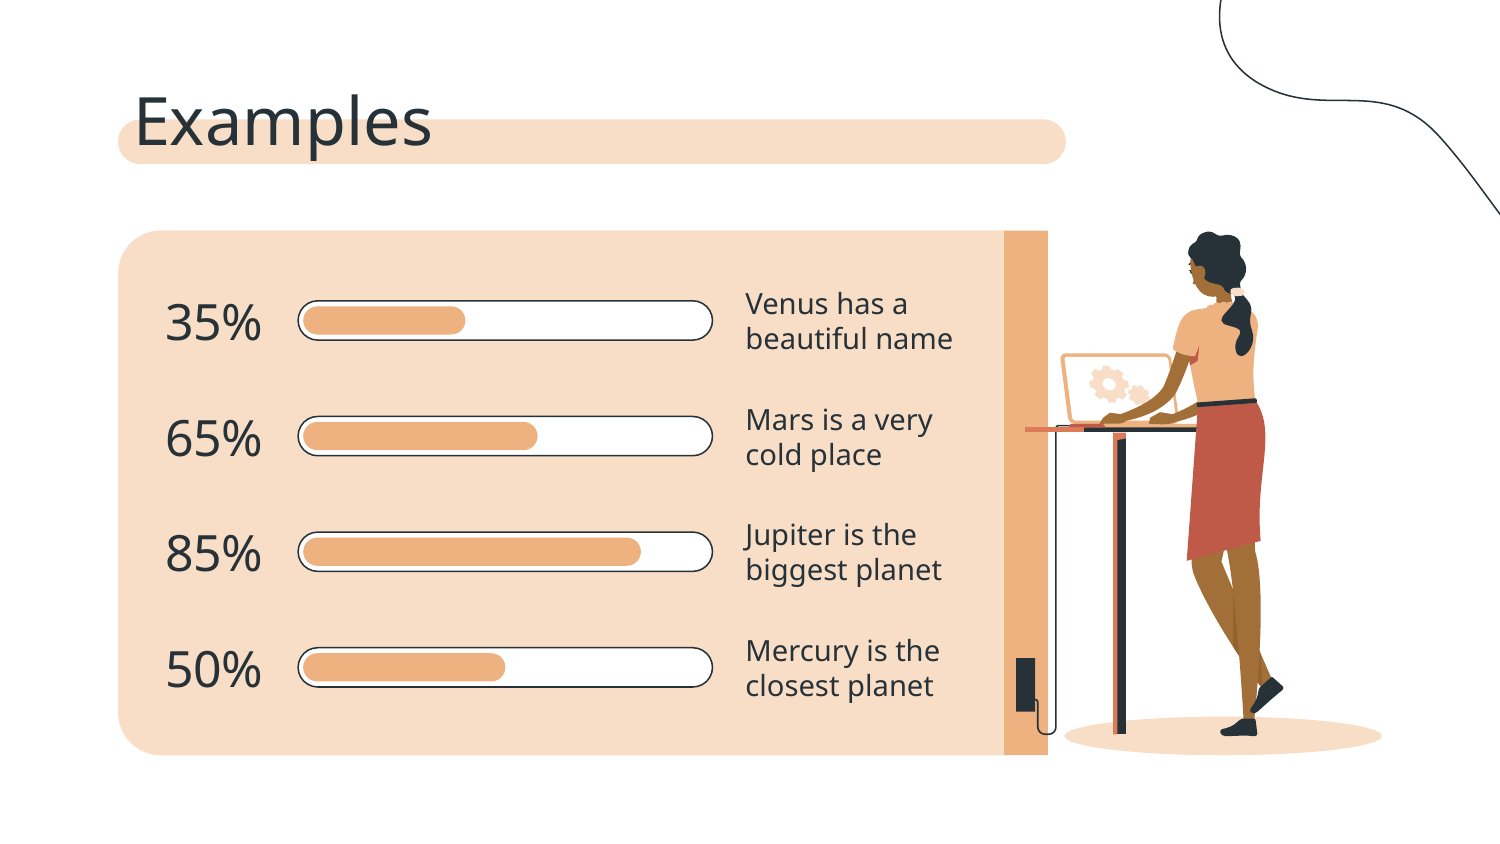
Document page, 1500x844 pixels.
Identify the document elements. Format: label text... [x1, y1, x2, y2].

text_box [297, 531, 713, 572]
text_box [117, 230, 1383, 756]
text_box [297, 416, 713, 456]
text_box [297, 647, 713, 688]
title Examples [118, 63, 1382, 165]
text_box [297, 300, 713, 341]
